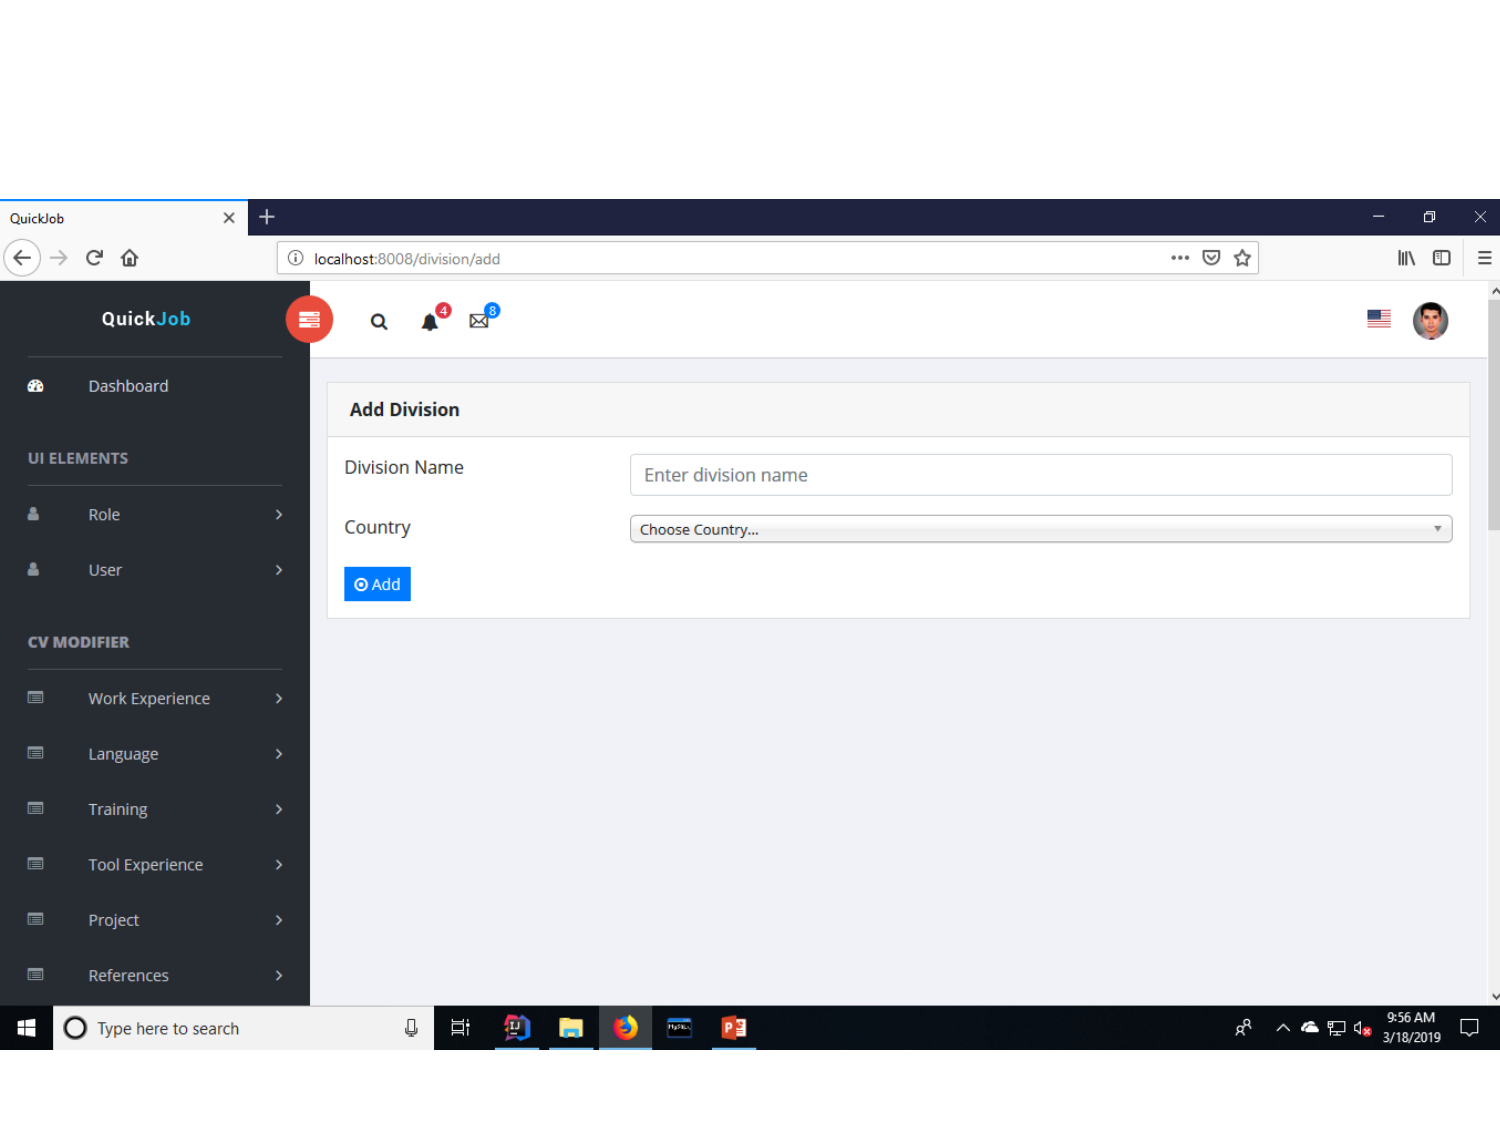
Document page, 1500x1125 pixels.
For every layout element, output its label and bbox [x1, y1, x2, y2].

picture [0, 199, 1500, 1051]
